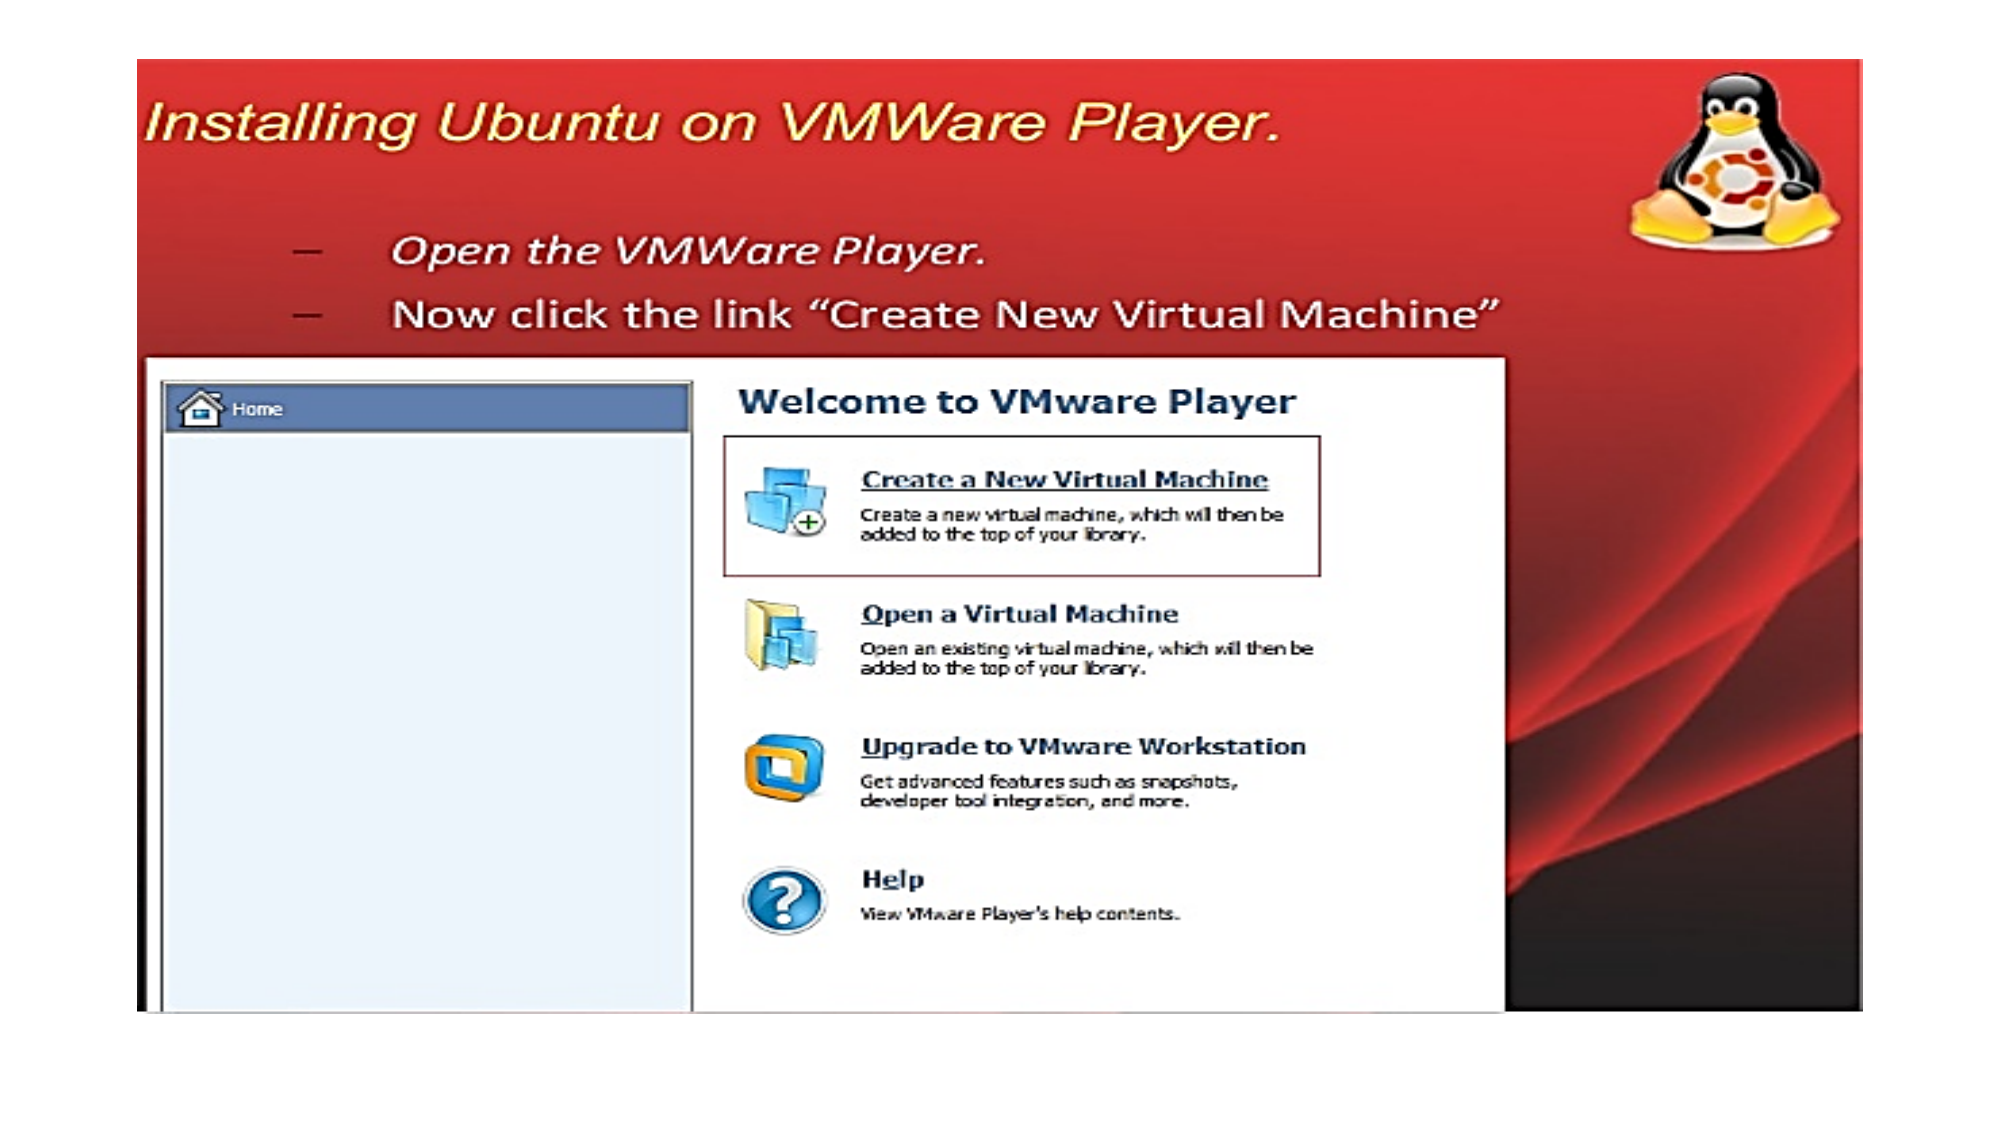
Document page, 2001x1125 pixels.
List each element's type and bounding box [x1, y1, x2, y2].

picture [137, 59, 1863, 1014]
